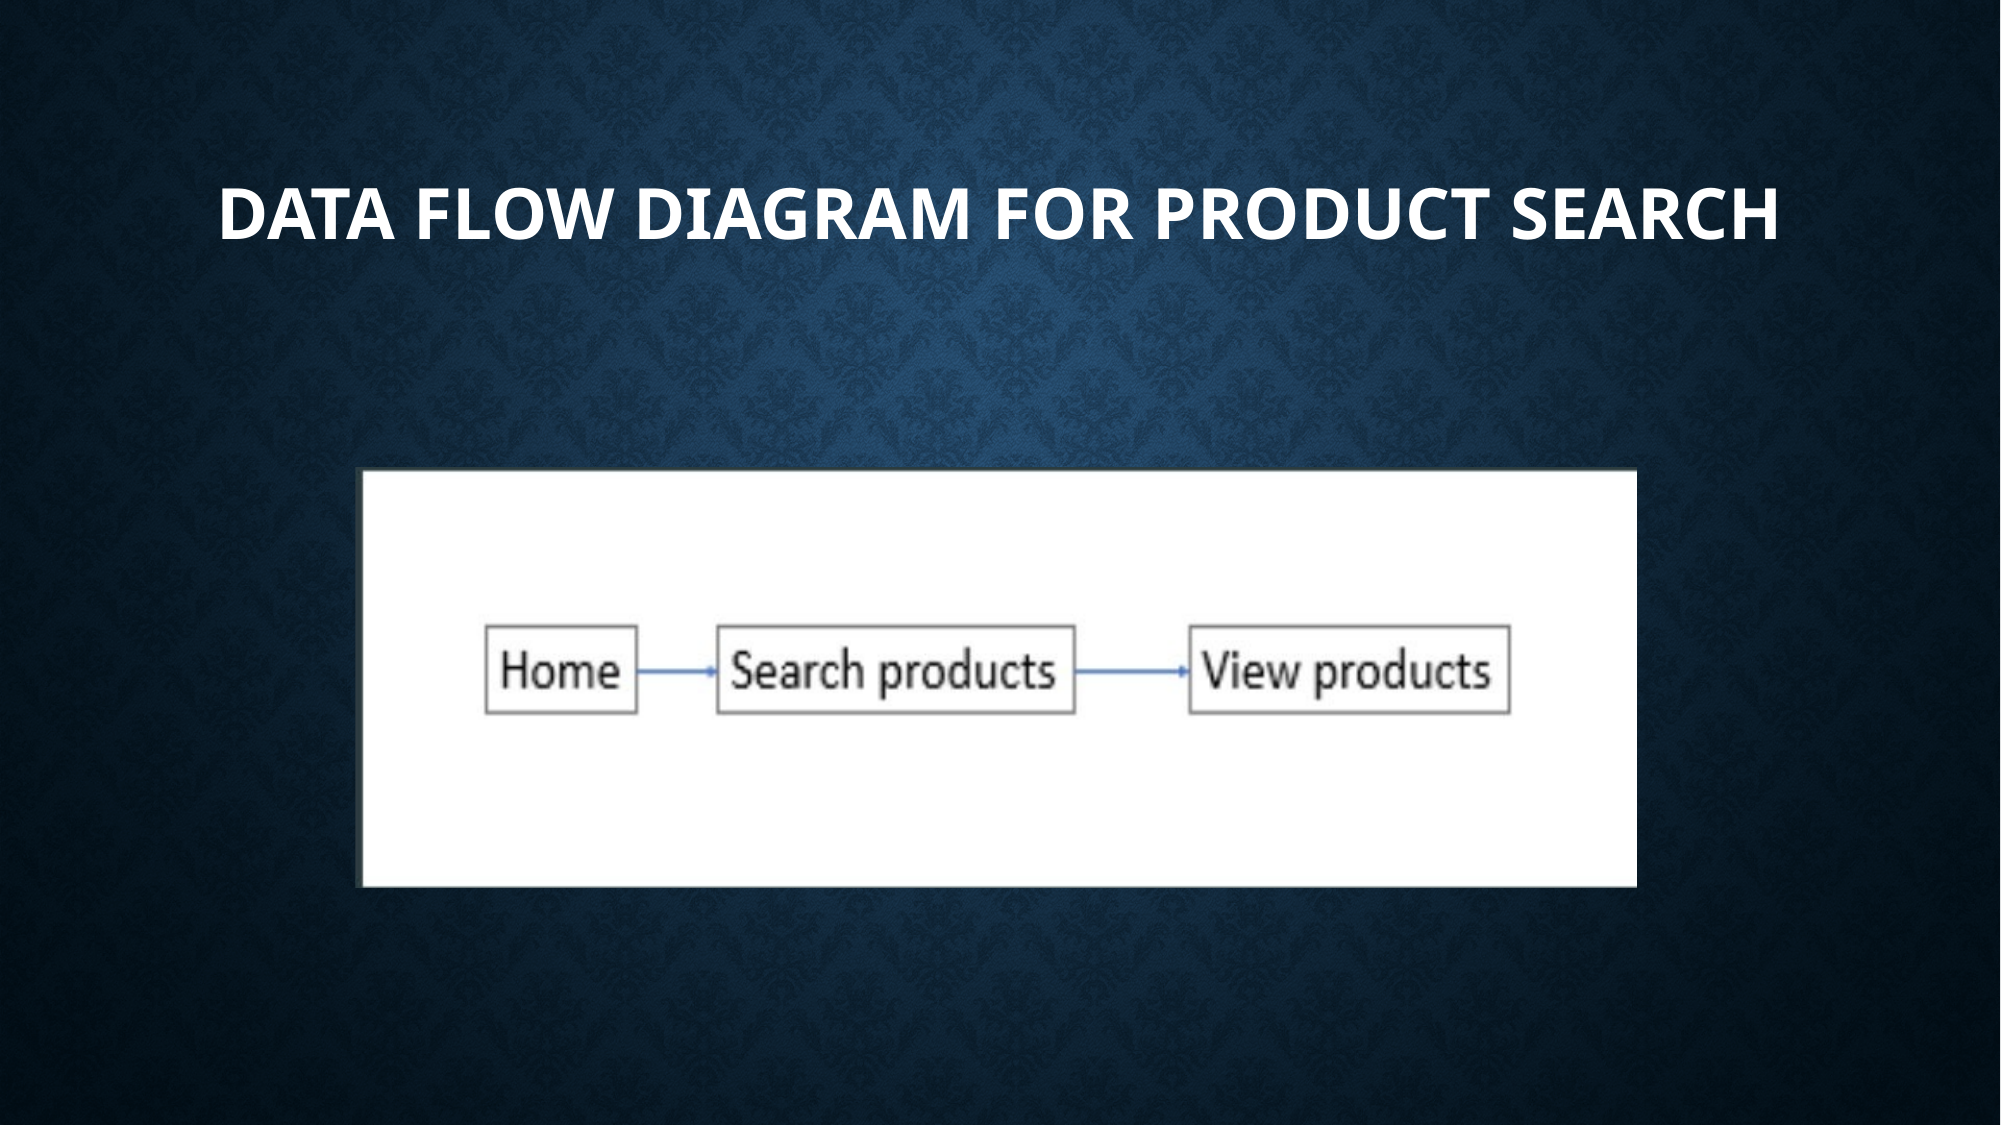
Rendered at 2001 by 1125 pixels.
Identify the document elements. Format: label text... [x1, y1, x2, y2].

title DATA FLOW DIAGRAM FOR PRODUCT SEARCH [150, 107, 1850, 326]
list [354, 466, 1638, 888]
